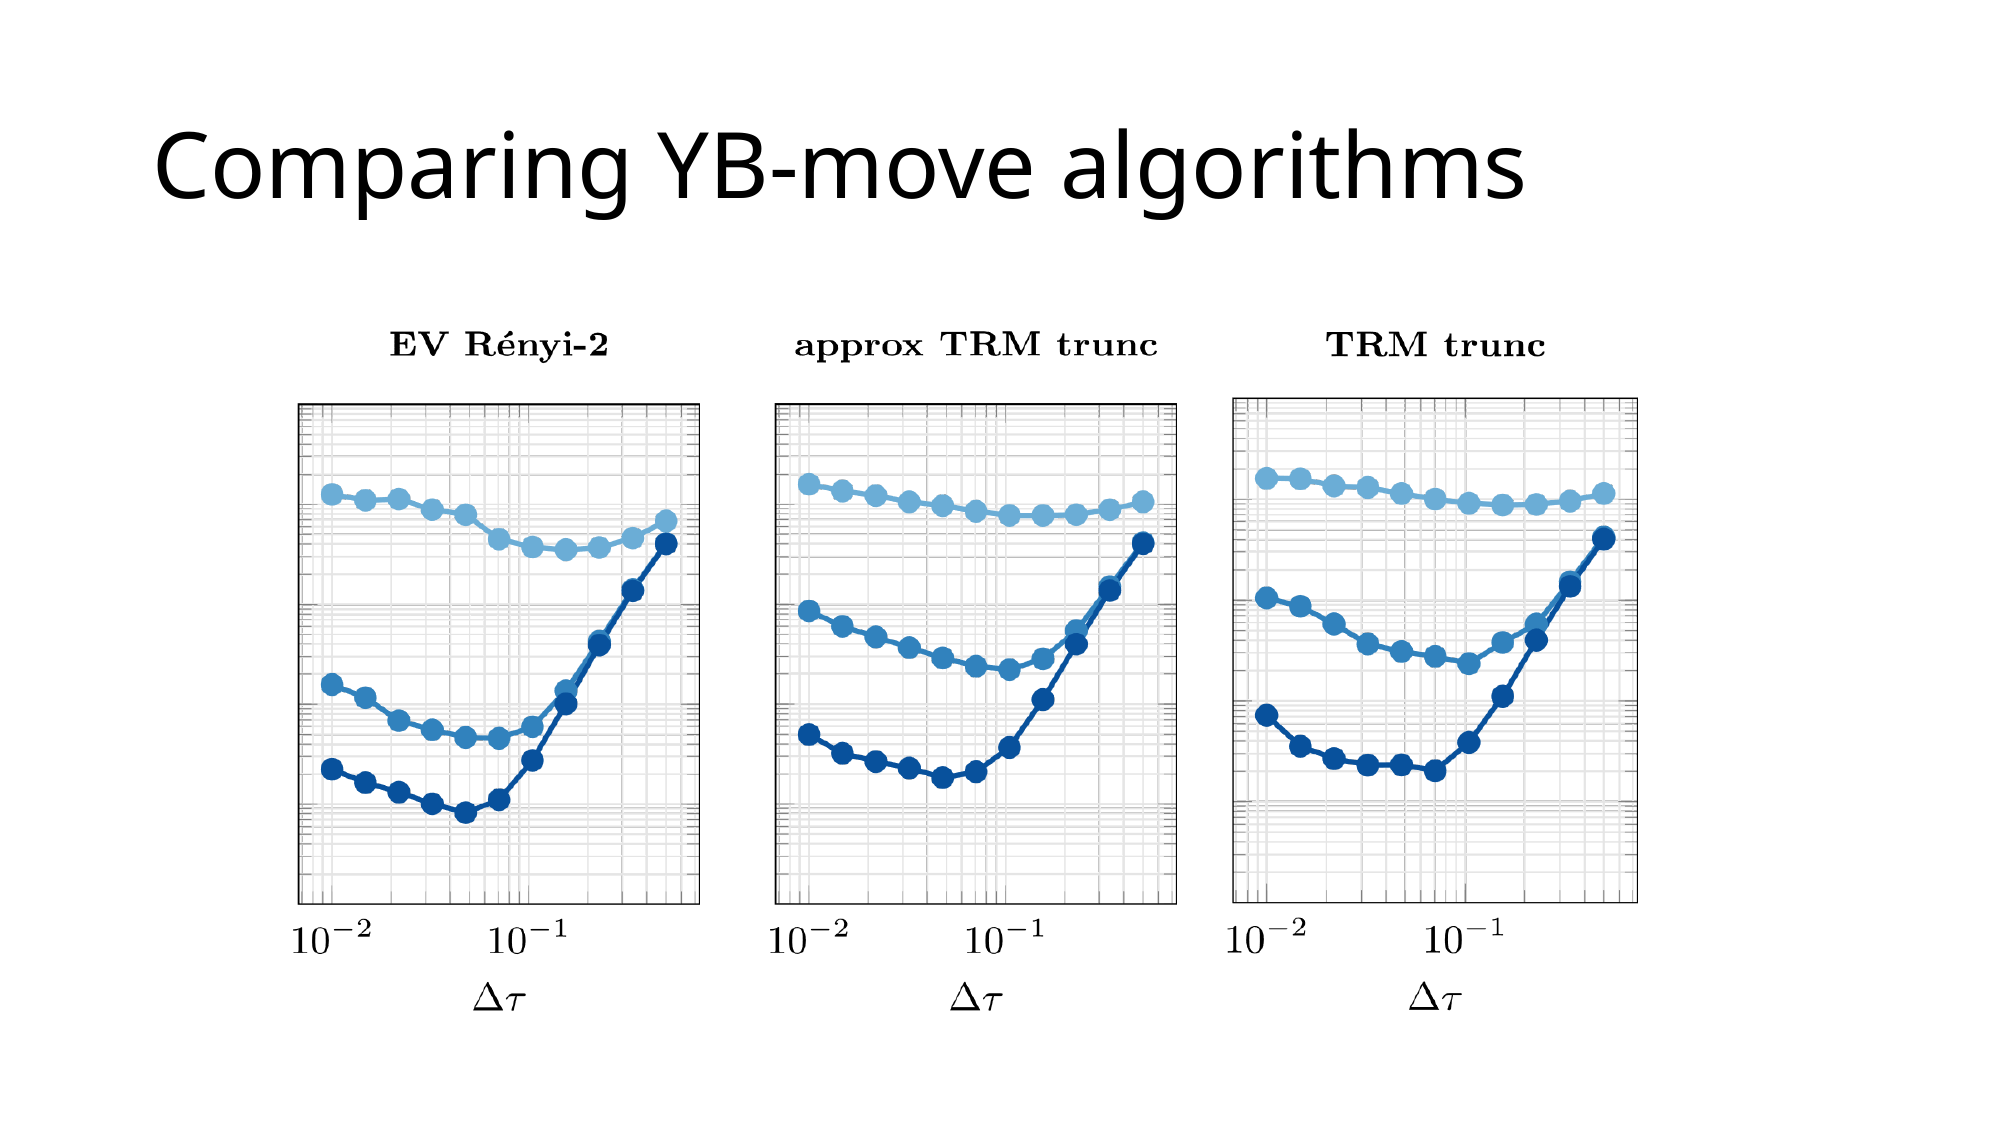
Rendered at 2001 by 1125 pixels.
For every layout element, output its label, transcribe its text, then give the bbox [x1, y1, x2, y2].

title Comparing YB-move algorithms [137, 59, 1863, 278]
picture [268, 315, 700, 1026]
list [745, 315, 1177, 1026]
picture [1202, 315, 1638, 1026]
